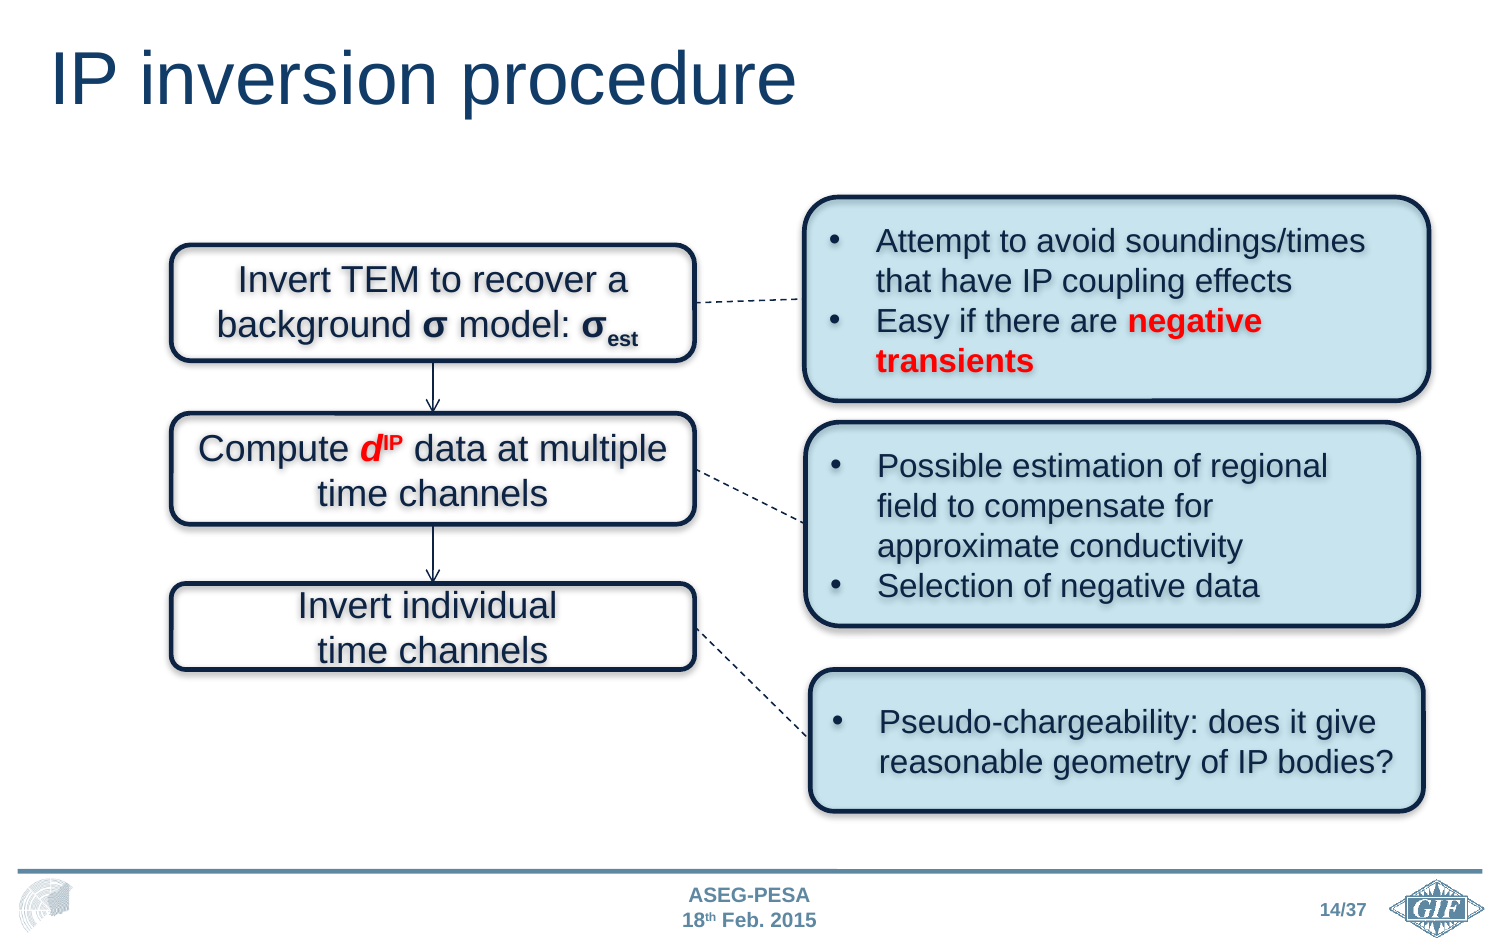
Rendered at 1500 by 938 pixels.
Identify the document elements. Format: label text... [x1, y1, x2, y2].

text_box Invert individual time channels [170, 582, 689, 671]
picture [1387, 878, 1485, 938]
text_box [694, 626, 1424, 812]
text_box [694, 196, 1430, 402]
text_box Compute dIP data at multiple time channels [170, 412, 693, 526]
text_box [694, 421, 1419, 625]
title IP inversion procedure [34, 22, 1471, 115]
text_box Invert TEM to recover a background σ model: σest [170, 244, 689, 362]
